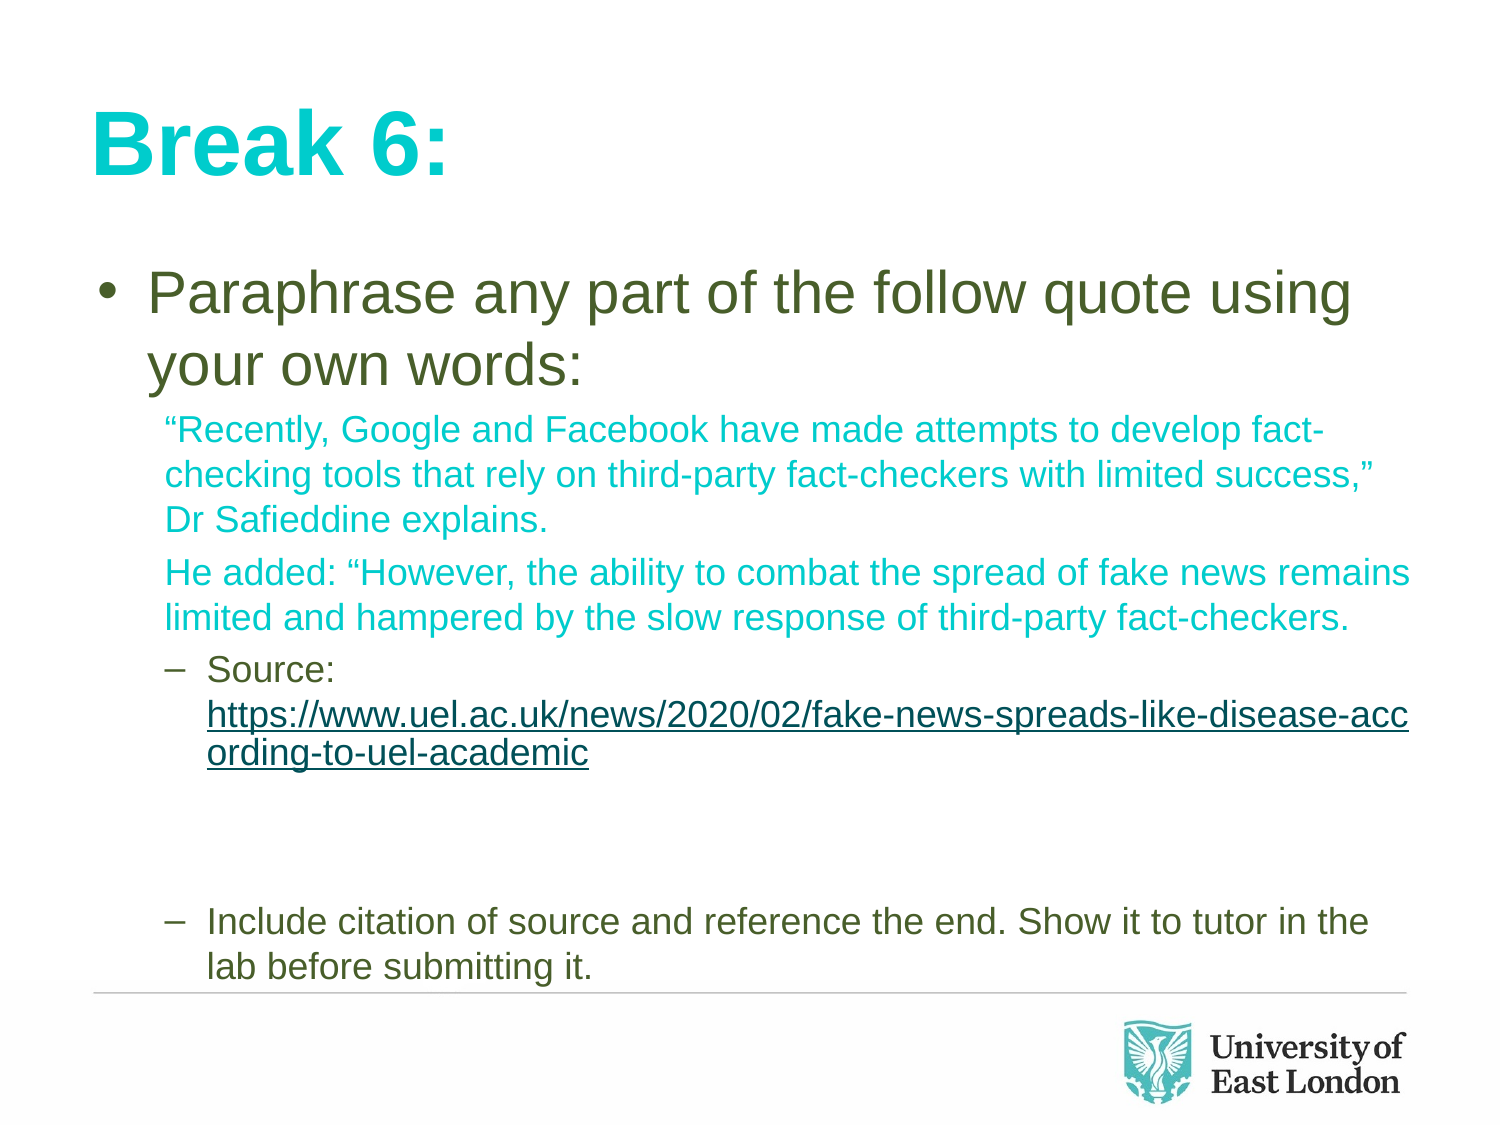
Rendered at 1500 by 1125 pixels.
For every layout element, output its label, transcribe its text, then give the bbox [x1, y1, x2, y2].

title Break 6: [75, 45, 1425, 233]
list Paraphrase any part of the follow quote using your own words: “Recently, Google and Facebook have made attempts to develop fact-checking tools that rely on third-party fact-checkers with limited success,” Dr Safieddine explains. He added: “However, the ability to combat the spread of fake news remains limited and hampered by the slow response of third-party fact-checkers. Source: https://www.uel.ac.uk/news/2020/02/fake-news-spreads-like-disease-according-to-uel-academic Include citation of source and reference the end. Show it to tutor in the lab before submitting it. [82, 246, 1432, 989]
picture [0, 980, 1500, 1125]
